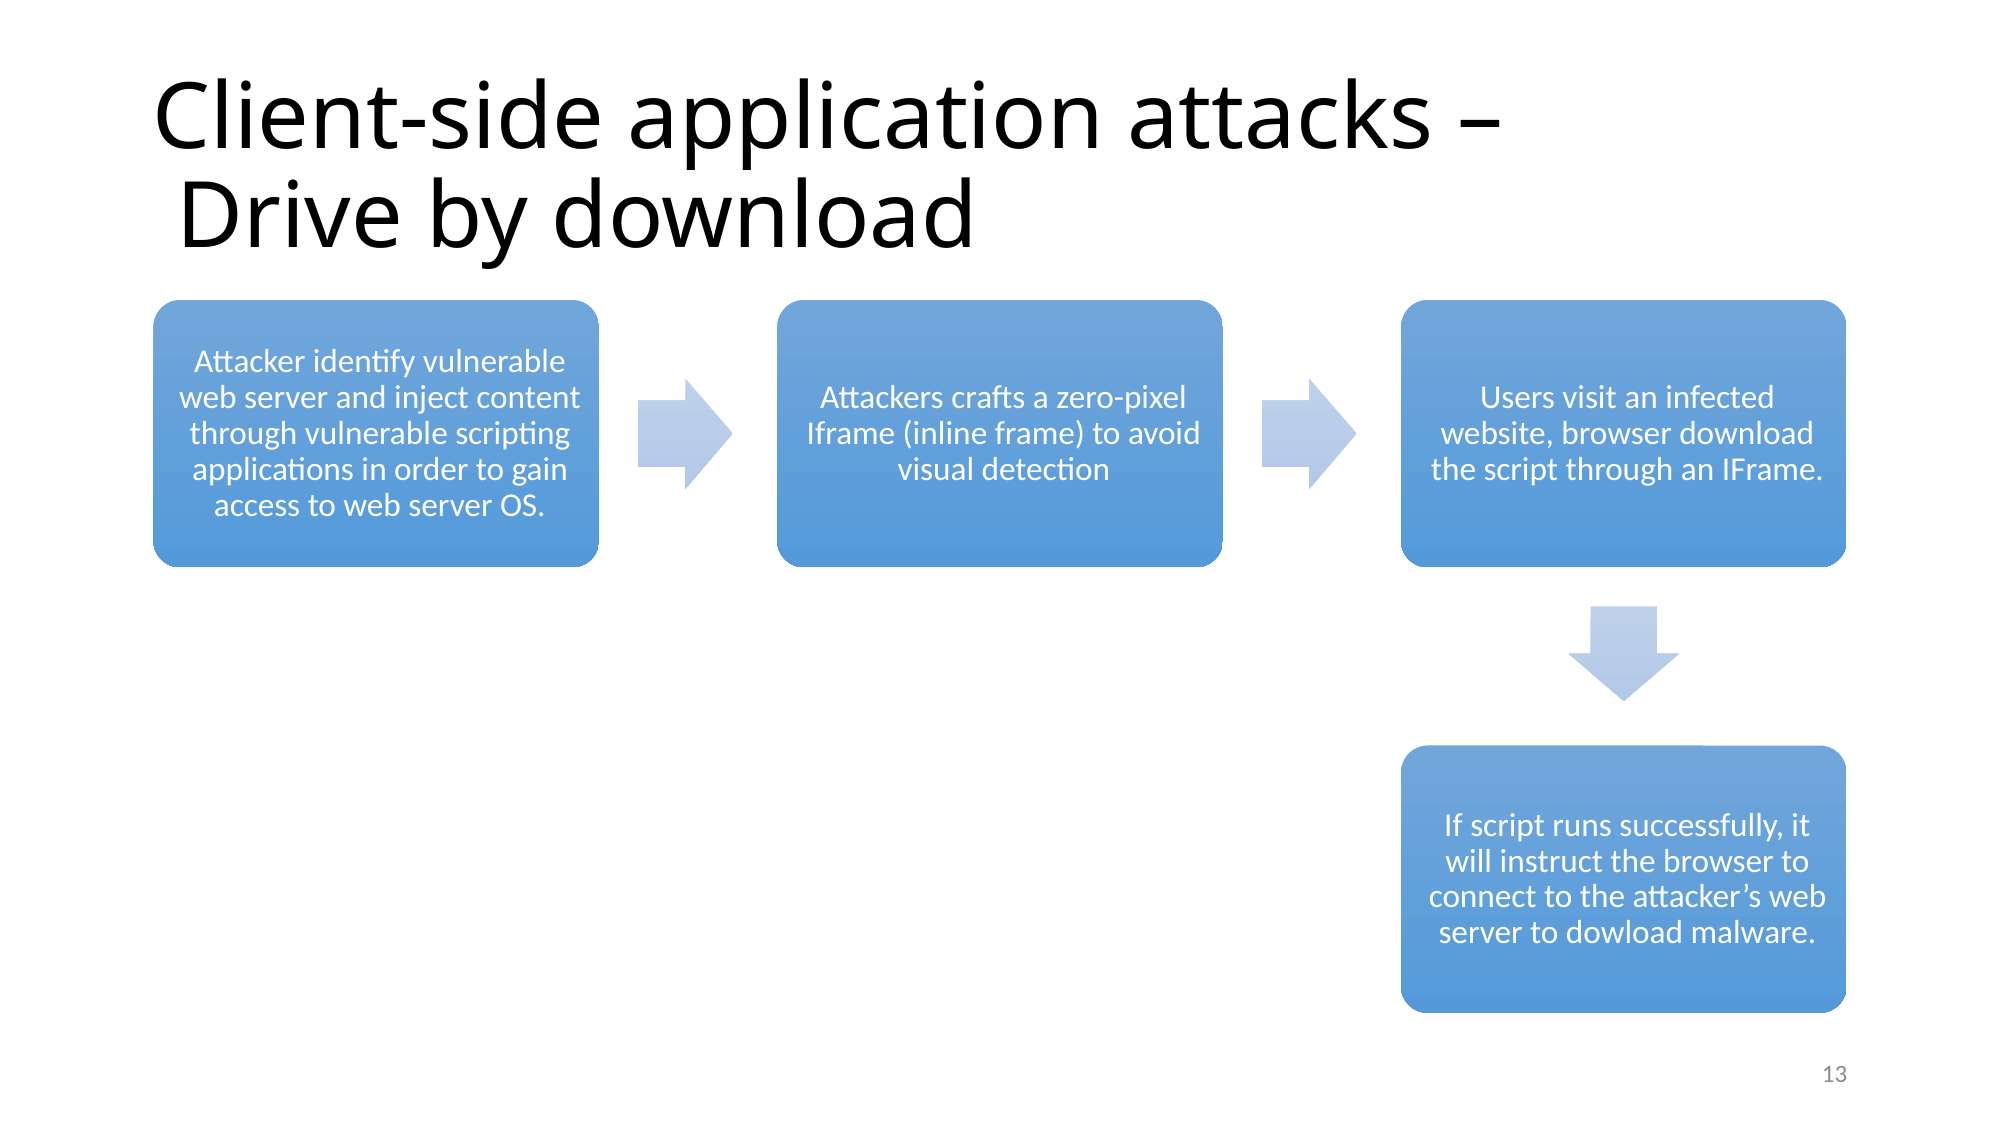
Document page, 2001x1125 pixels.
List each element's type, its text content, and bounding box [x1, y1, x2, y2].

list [137, 299, 1863, 1014]
title Client-side application attacks – Drive by download [137, 59, 1863, 278]
slide_number 13 [1412, 1042, 1863, 1103]
